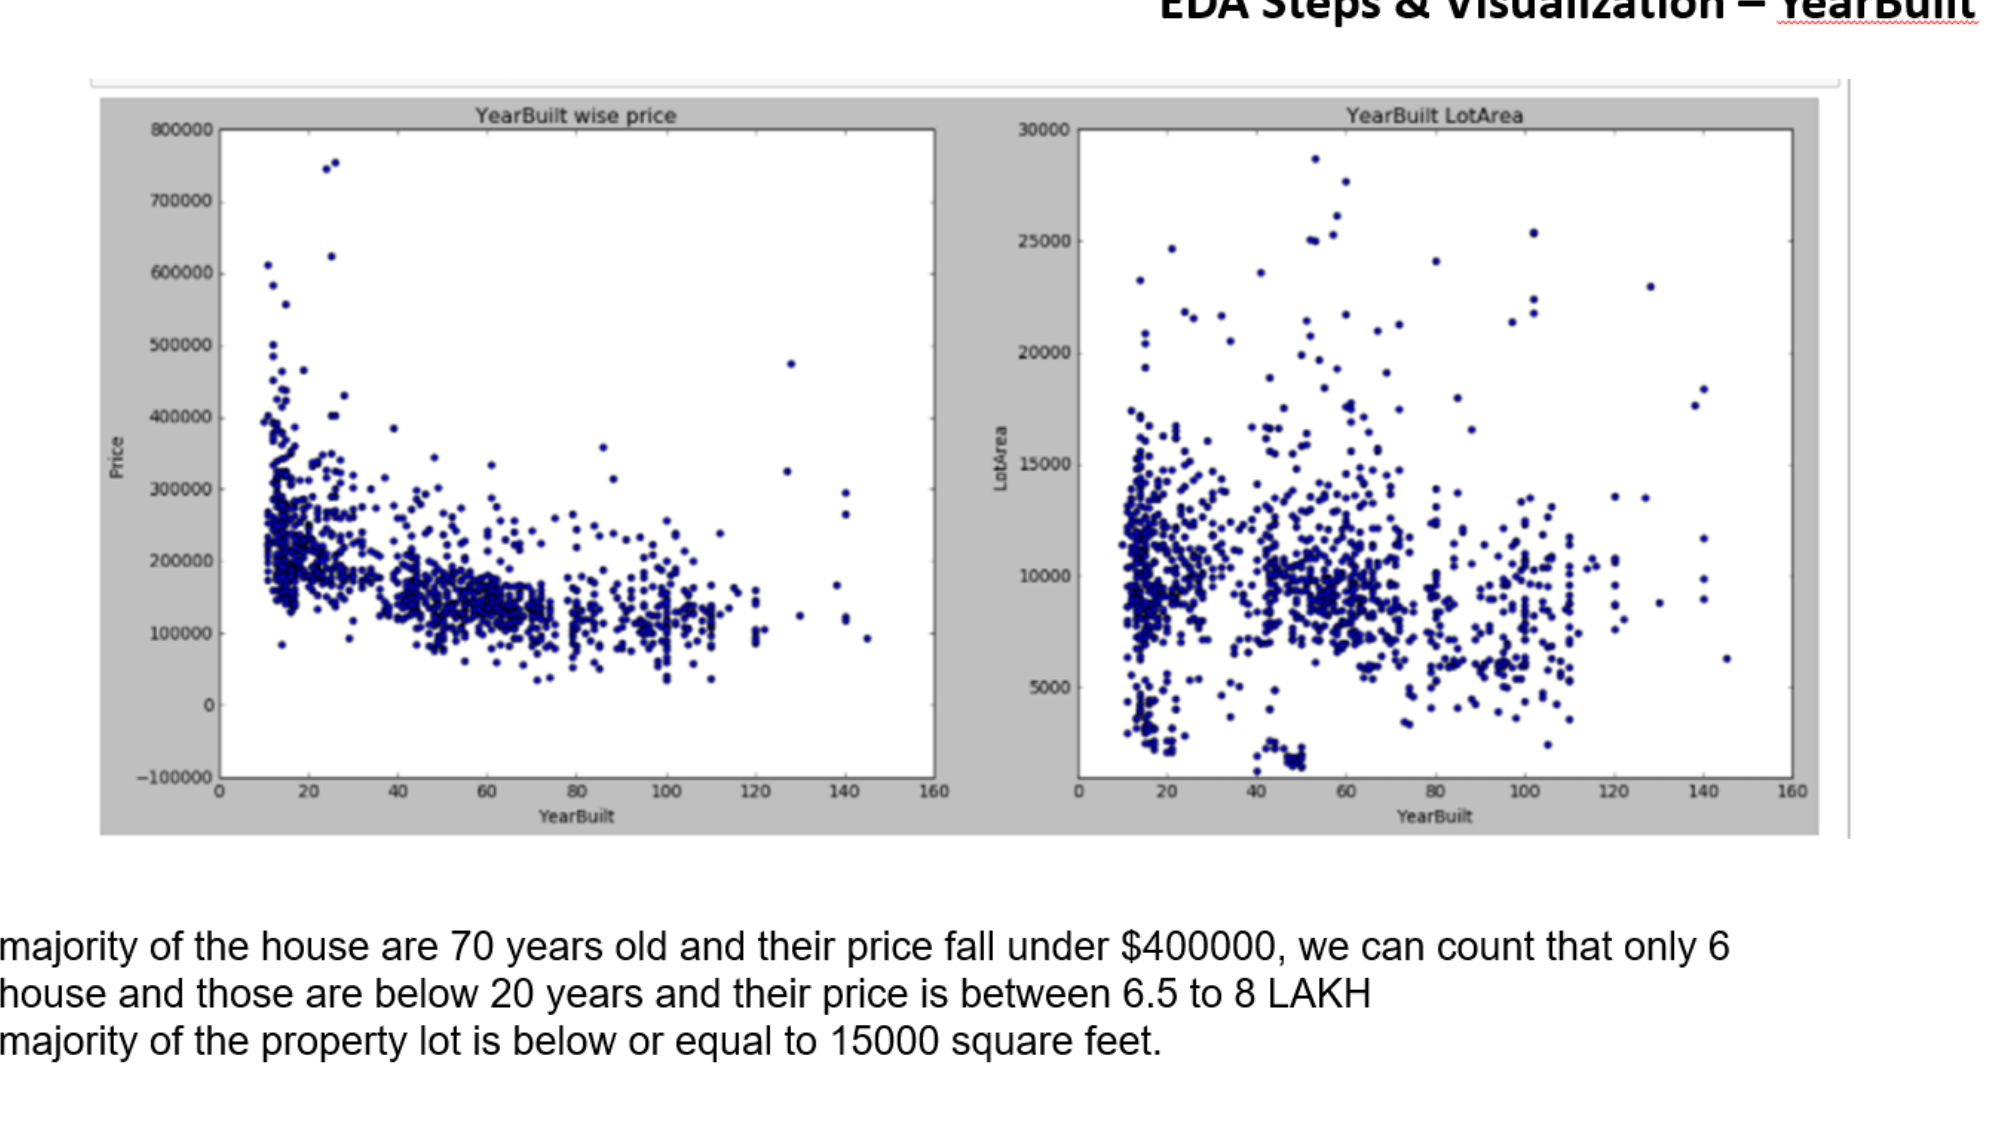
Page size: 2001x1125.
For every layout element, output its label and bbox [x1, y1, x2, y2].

list [0, 0, 2000, 1125]
